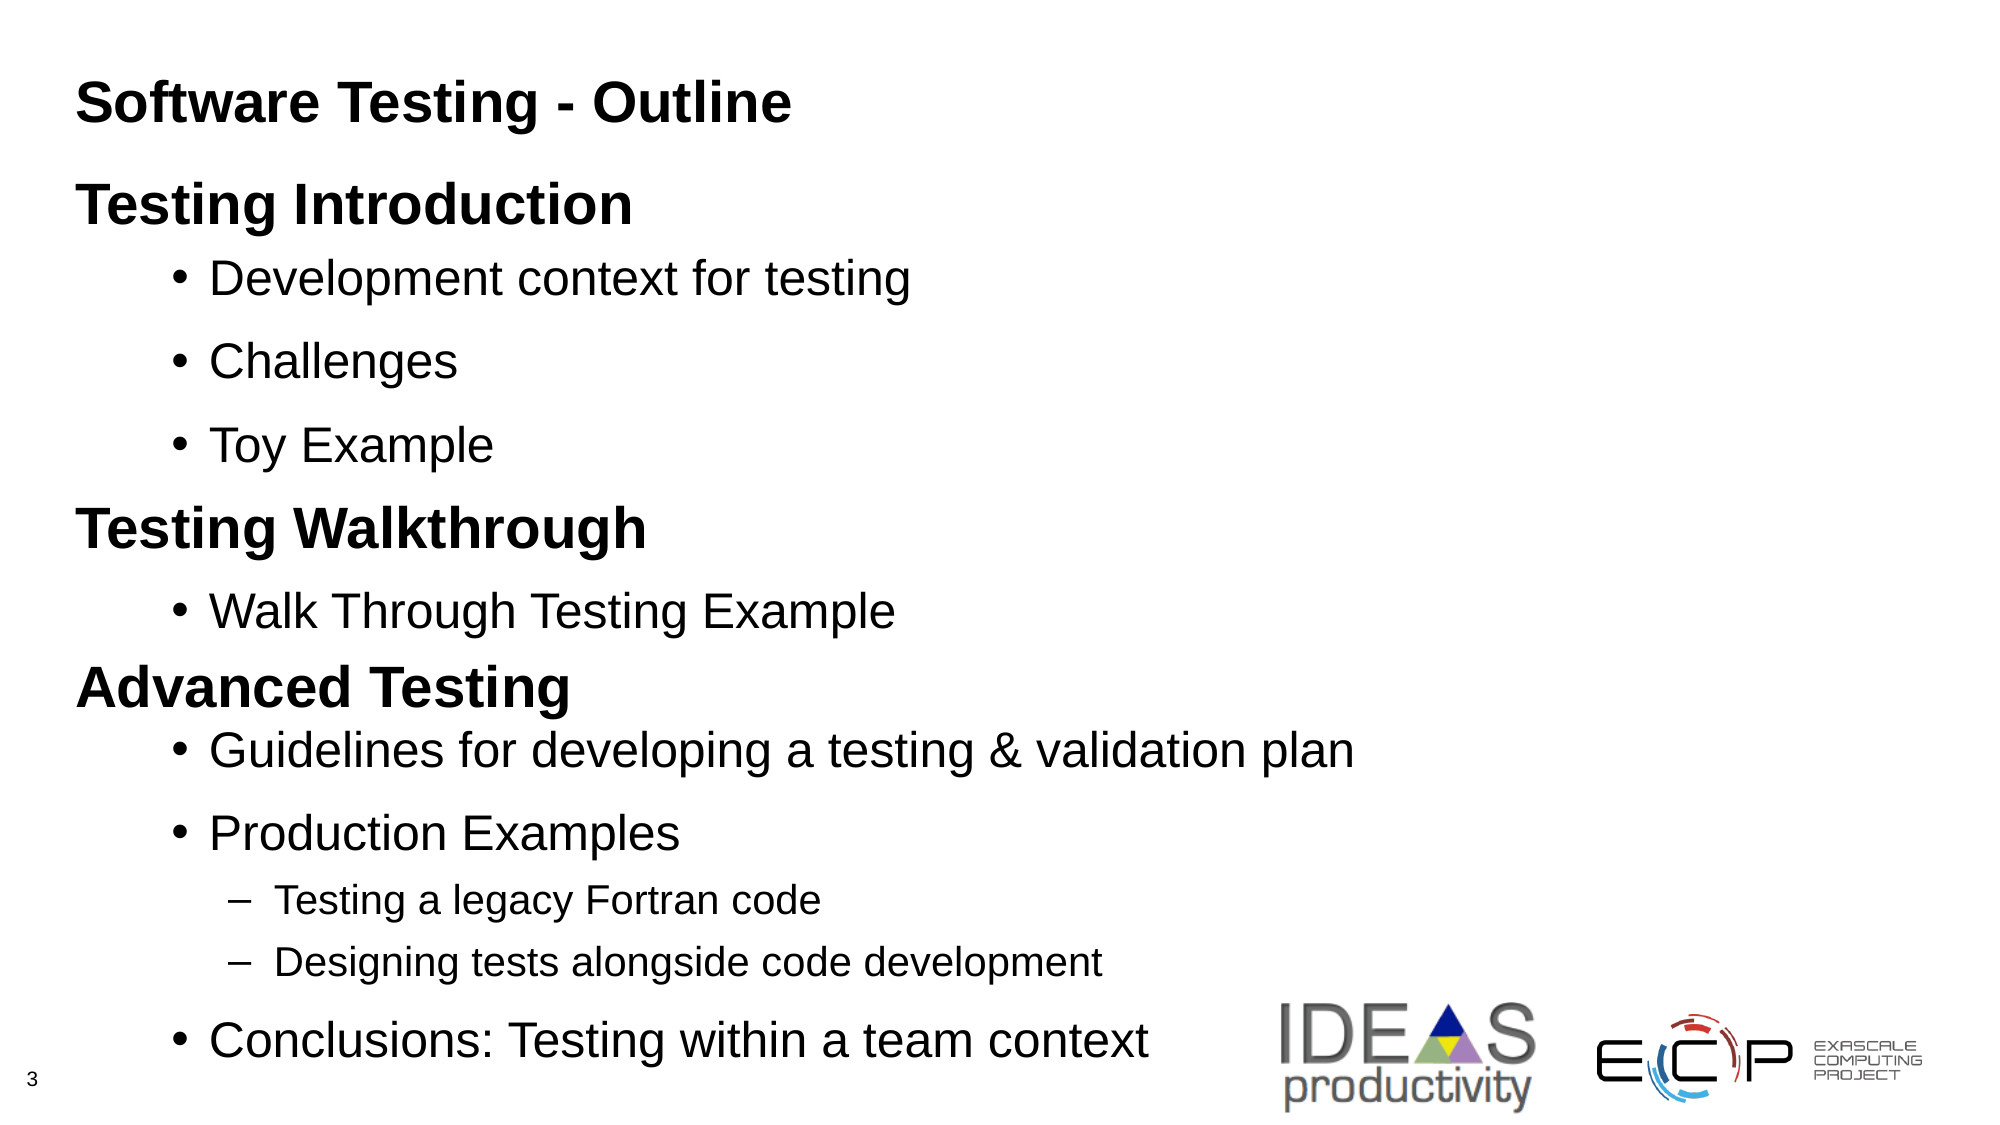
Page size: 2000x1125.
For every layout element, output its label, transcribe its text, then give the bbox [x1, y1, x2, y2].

picture [1280, 1002, 1537, 1114]
text_box Testing Introduction [59, 169, 698, 266]
list Development context for testing Challenges Toy Example Walk Through Testing Example Guidelines for developing a testing & validation plan Production Examples Testing a legacy Fortran code Designing tests alongside code development Conclusions: Testing within a team context [156, 244, 1890, 1001]
picture [1597, 1014, 1922, 1103]
text_box Advanced Testing [60, 652, 716, 749]
text_box Testing Walkthrough [60, 493, 716, 590]
title Software Testing - Outline [59, 67, 1926, 218]
